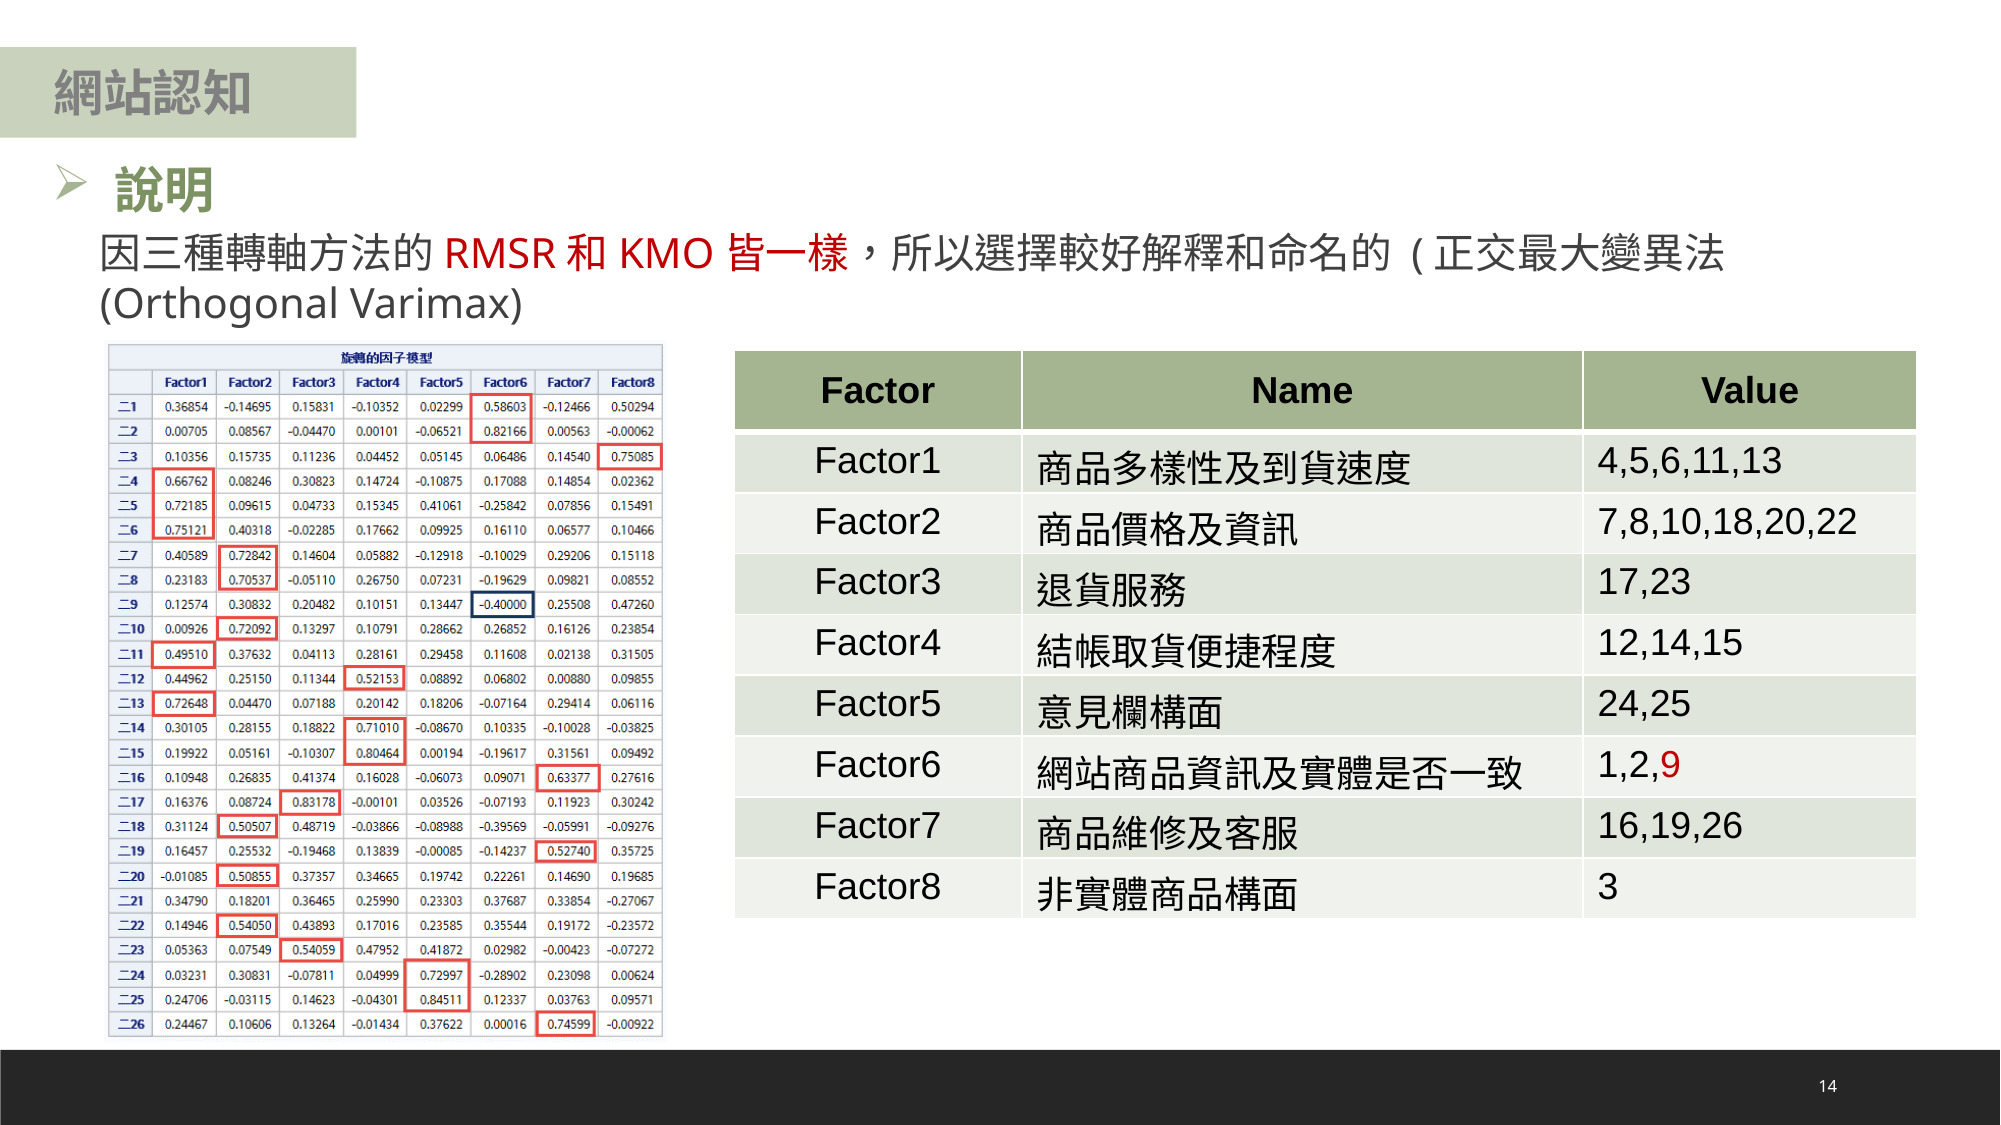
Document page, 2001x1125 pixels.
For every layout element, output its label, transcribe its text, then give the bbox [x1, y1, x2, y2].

table_cell 意見欄構面 [1023, 676, 1582, 735]
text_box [0, 46, 357, 139]
table_cell 結帳取貨便捷程度 [1023, 615, 1582, 674]
table_cell 1,2,9 [1584, 737, 1916, 796]
table_cell 7,8,10,18,20,22 [1584, 494, 1916, 553]
table_cell Factor6 [735, 737, 1021, 796]
table_cell 12,14,15 [1584, 615, 1916, 674]
table_header Factor [735, 351, 1021, 429]
table_cell Factor4 [735, 615, 1021, 674]
table_cell 商品維修及客服 [1023, 798, 1582, 857]
table_cell Factor3 [735, 554, 1021, 614]
table_cell Factor5 [735, 676, 1021, 735]
table_cell 網站商品資訊及實體是否一致 [1023, 737, 1582, 796]
text_box 說明 因三種轉軸方法的RMSR和KMO皆一樣，所以選擇較好解釋和命名的 (正交最大變異法(Orthogonal Varimax) [37, 144, 1918, 382]
table_cell 退貨服務 [1023, 554, 1582, 614]
table_cell Factor1 [735, 435, 1021, 492]
table_cell 24,25 [1584, 676, 1916, 735]
picture [103, 340, 668, 1042]
table_cell 商品價格及資訊 [1023, 494, 1582, 553]
table_cell Factor8 [735, 859, 1021, 918]
table_cell 非實體商品構面 [1023, 859, 1582, 918]
slide_number 14 [1803, 1057, 1932, 1118]
table_cell Factor2 [735, 494, 1021, 553]
table_cell 3 [1584, 859, 1916, 918]
table_cell 16,19,26 [1584, 798, 1916, 857]
table_header Value [1584, 351, 1916, 429]
table_header Name [1023, 351, 1582, 429]
table_cell 商品多樣性及到貨速度 [1023, 435, 1582, 492]
table_cell 4,5,6,11,13 [1584, 435, 1916, 492]
table_cell Factor7 [735, 798, 1021, 857]
table_cell 17,23 [1584, 554, 1916, 614]
